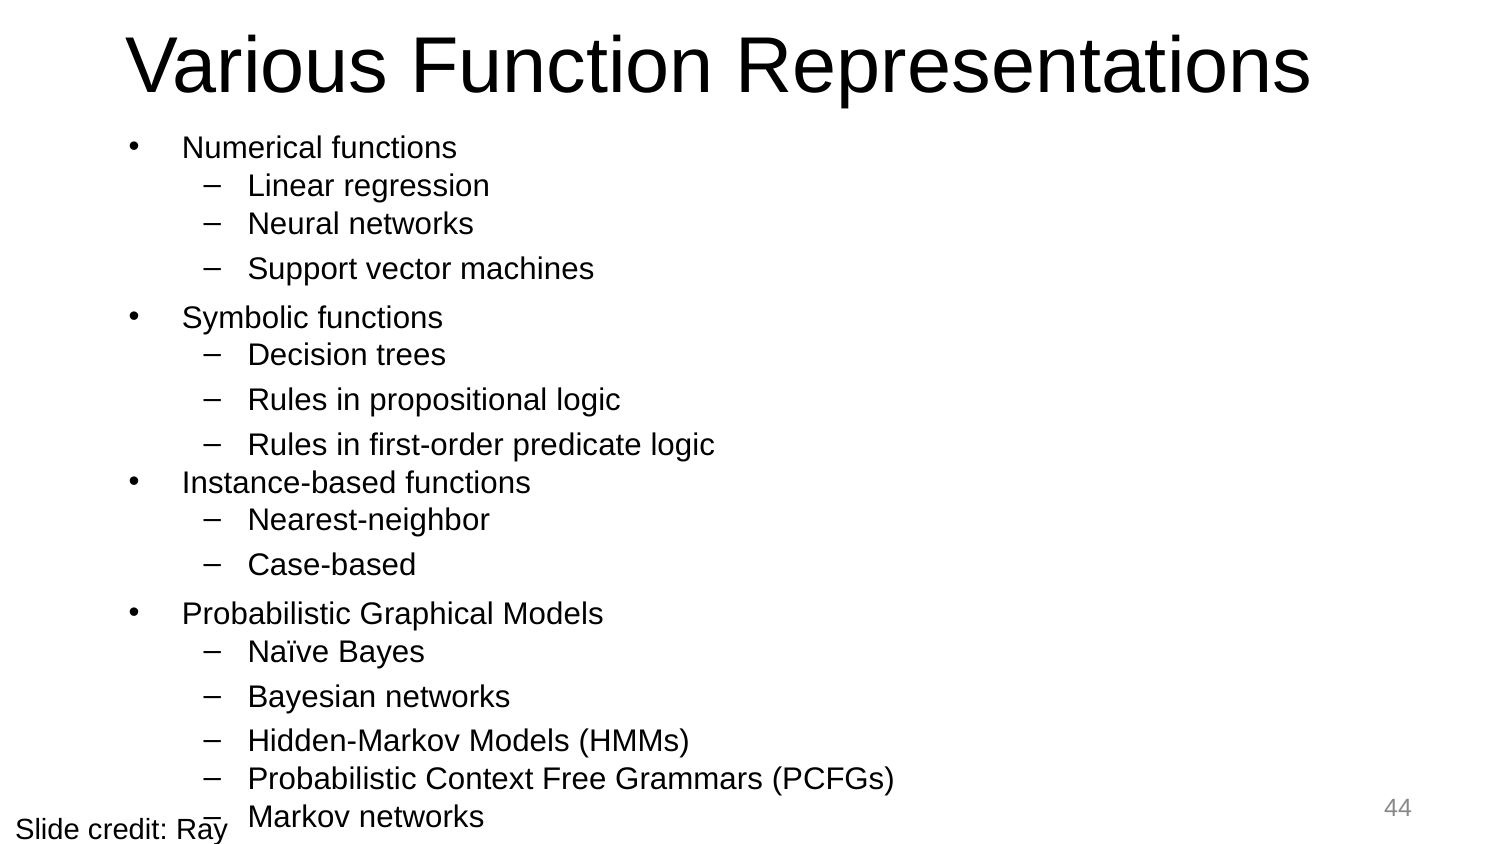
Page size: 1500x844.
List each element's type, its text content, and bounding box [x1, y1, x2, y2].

text_box Slide credit: Ray Mooney [12, 809, 312, 844]
text_box Numerical functions Linear regression Neural networks Support vector machines Symbolic functions Decision trees Rules in propositional logic Rules in first-order predicate logic Instance-based functions Nearest-neighbor Case-based Probabilistic Graphical Models Naïve Bayes Bayesian networks Hidden-Markov Models (HMMs) Probabilistic Context Free Grammars (PCFGs) Markov networks [123, 125, 932, 835]
title Various Function Representations [123, 11, 1500, 155]
slide_number 44 [1377, 791, 1416, 844]
